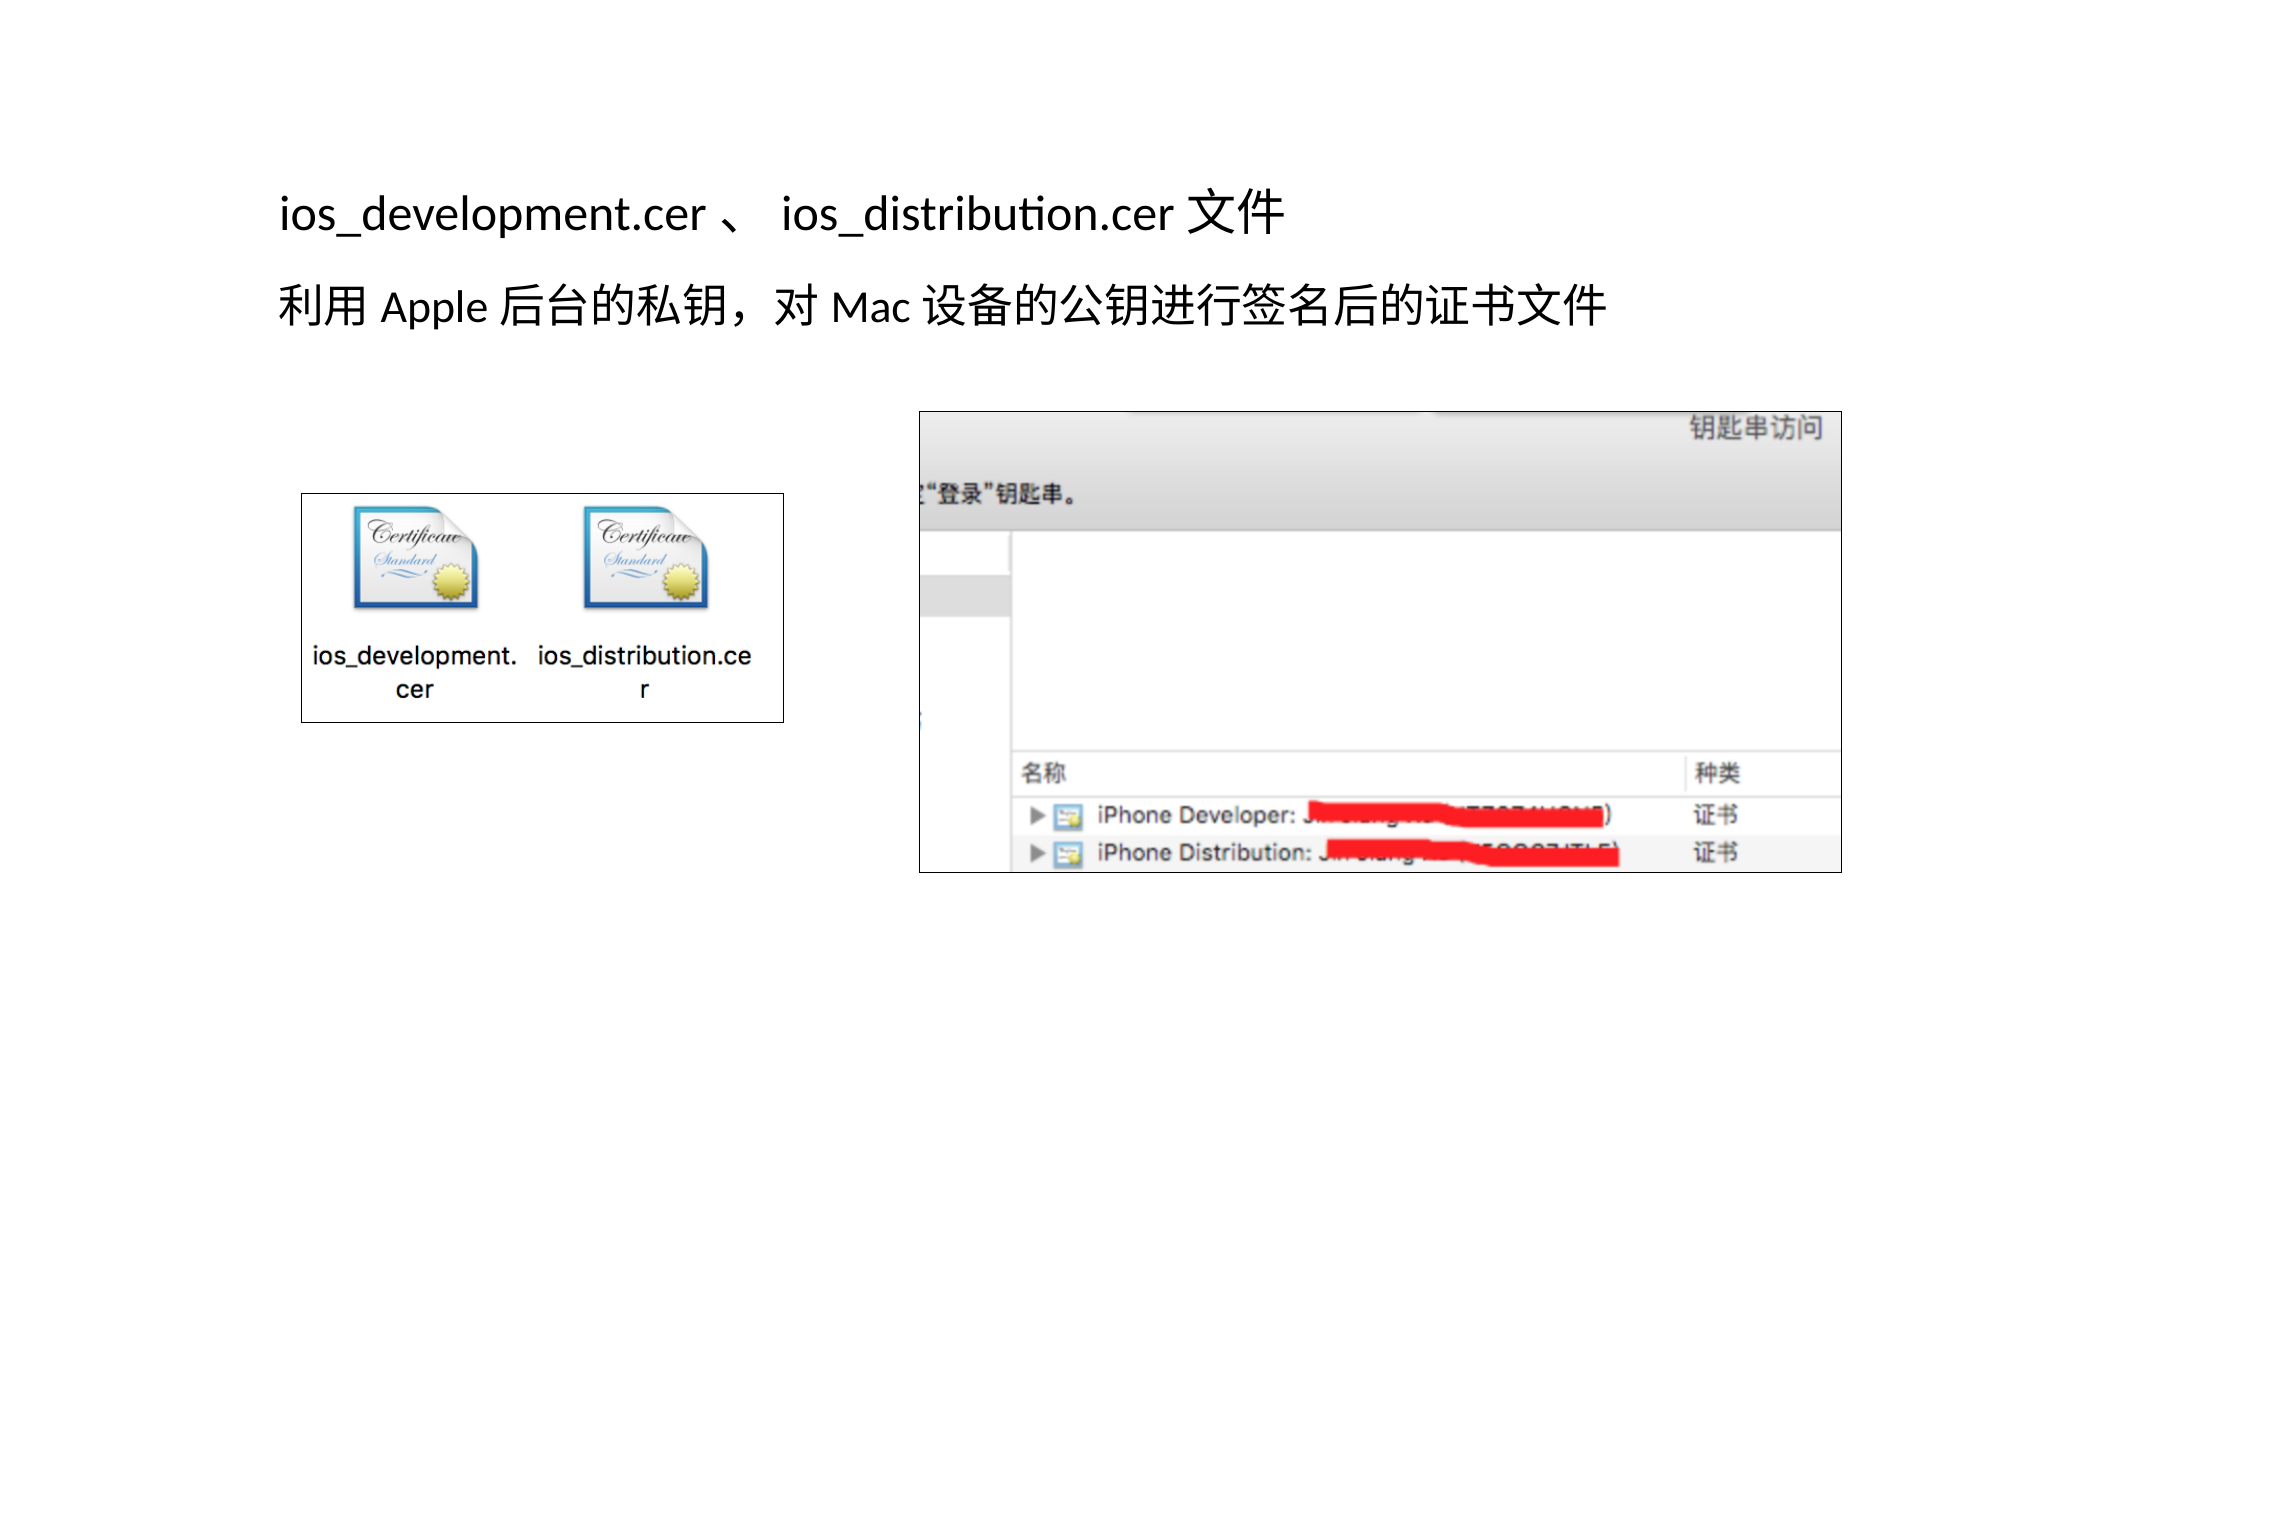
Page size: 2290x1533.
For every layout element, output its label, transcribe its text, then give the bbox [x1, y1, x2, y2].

text_box 利用Apple后台的私钥，对Mac设备的公钥进行签名后的证书文件 [263, 269, 1623, 395]
picture [301, 493, 784, 723]
picture [919, 411, 1842, 873]
text_box ios_development.cer、ios_distribution.cer文件 [264, 199, 1302, 248]
